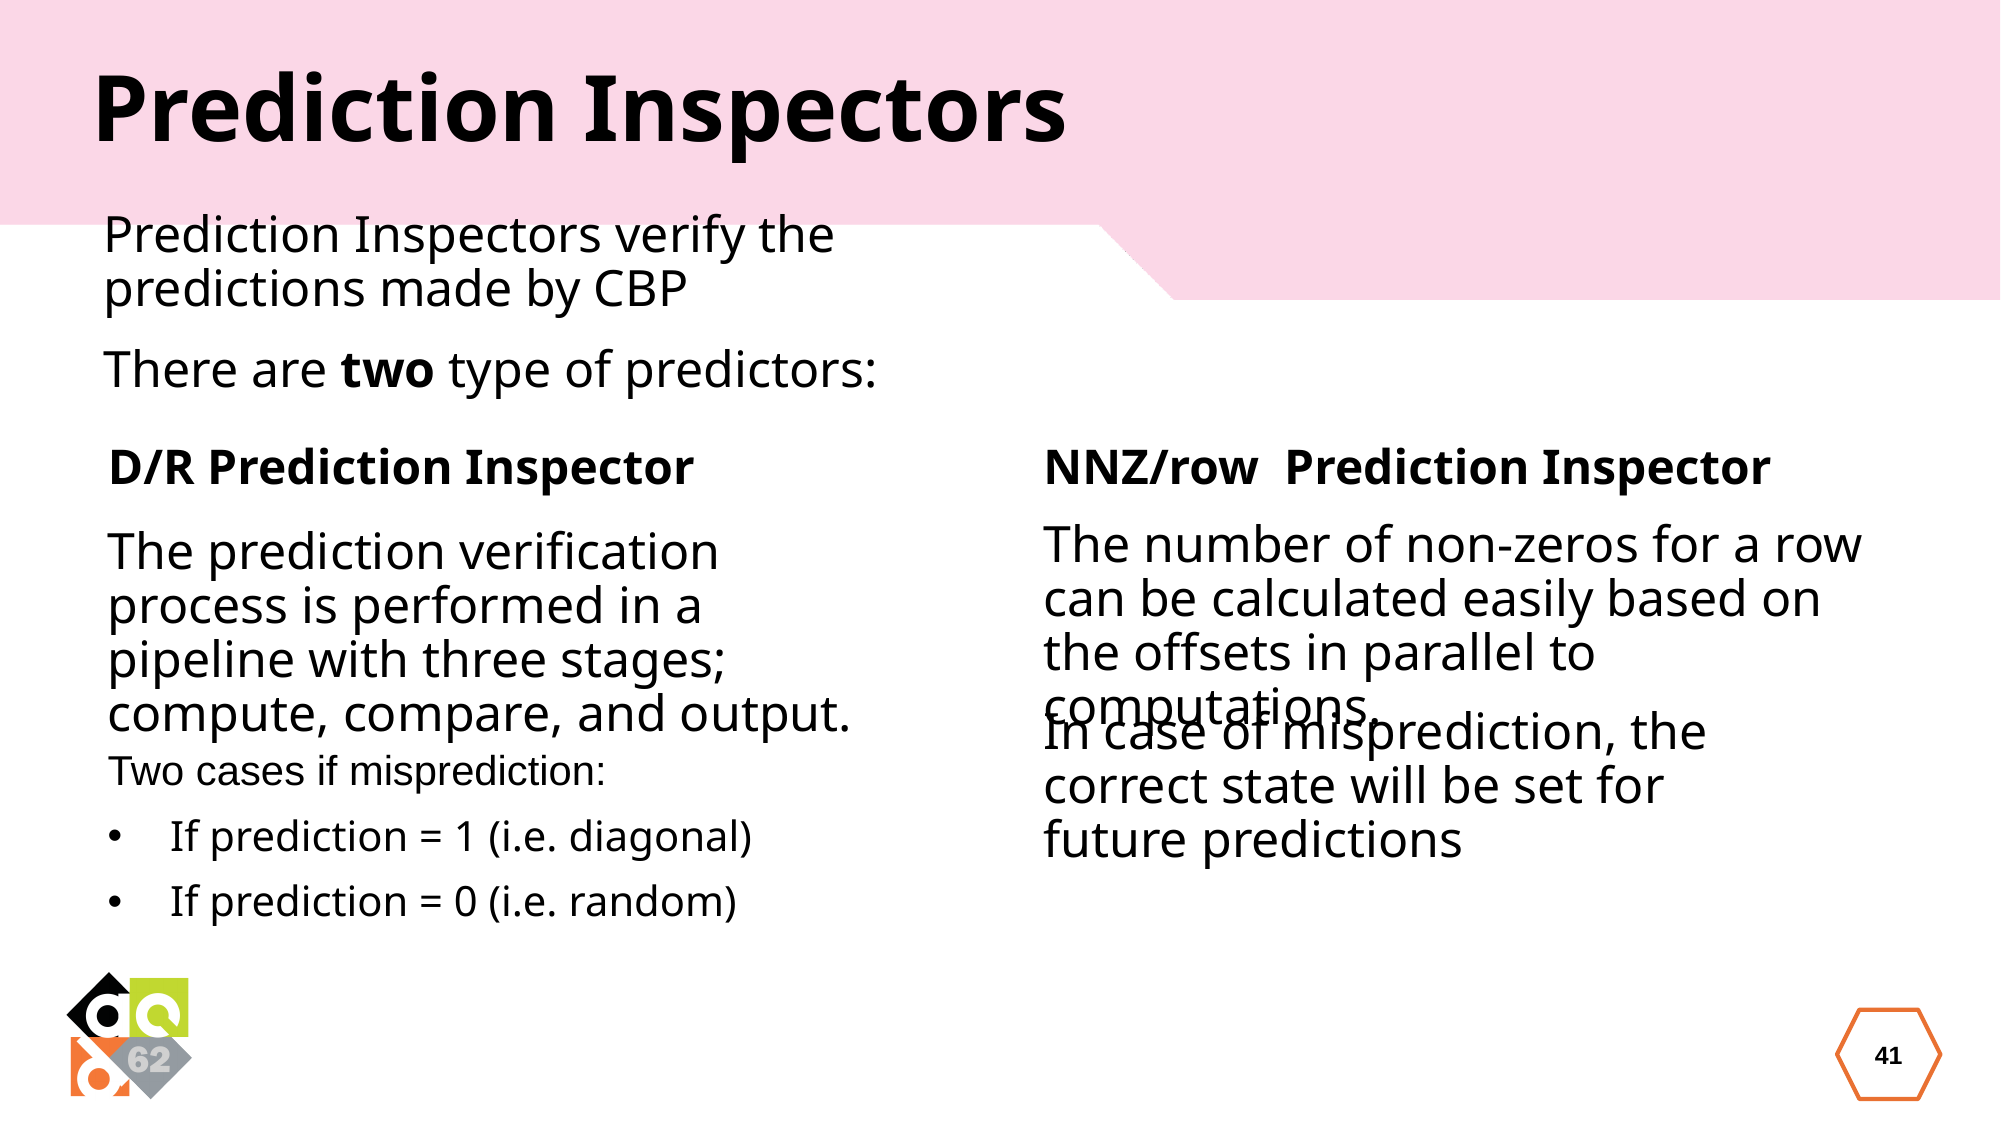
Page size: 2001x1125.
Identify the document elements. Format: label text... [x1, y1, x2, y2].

title Prediction Inspectors [76, 3, 1941, 221]
picture [41, 948, 218, 1125]
text_box The number of non-zeros for a row can be calculated easily based on the offsets in parallel to computations. [1015, 511, 1920, 691]
text_box Prediction Inspectors verify the predictions made by CBP [75, 201, 1105, 369]
text_box NNZ/row Prediction Inspector [1015, 435, 1837, 511]
text_box There are two type of predictors: [76, 336, 898, 426]
text_box 41 [1837, 1009, 1941, 1099]
text_box D/R Prediction Inspector [80, 435, 902, 525]
text_box In case of misprediction, the correct state will be set for future predictions [1015, 699, 1814, 879]
picture [0, 0, 2001, 300]
text_box The prediction verification process is performed in a pipeline with three stages; compute, compare, and output. [80, 518, 879, 698]
text_box Two cases if misprediction: If prediction = 1 (i.e. diagonal) If prediction = 0 (i.e. random) [80, 741, 879, 921]
